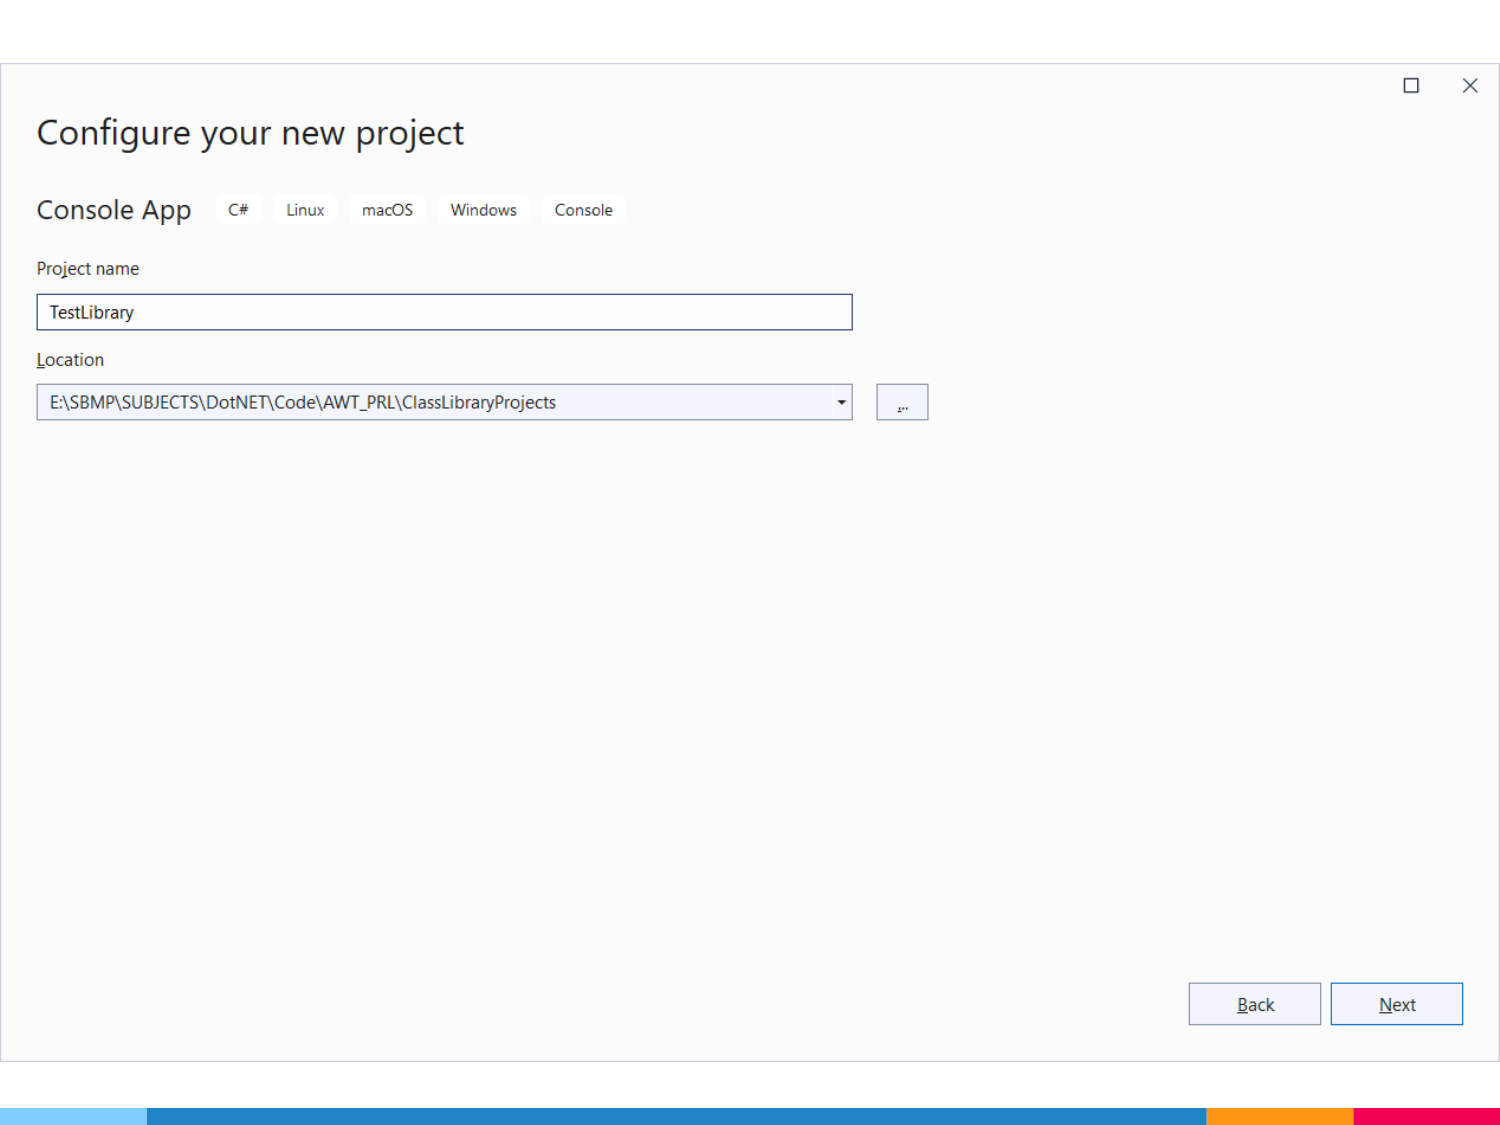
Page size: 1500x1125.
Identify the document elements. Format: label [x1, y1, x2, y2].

picture [0, 63, 1500, 1062]
